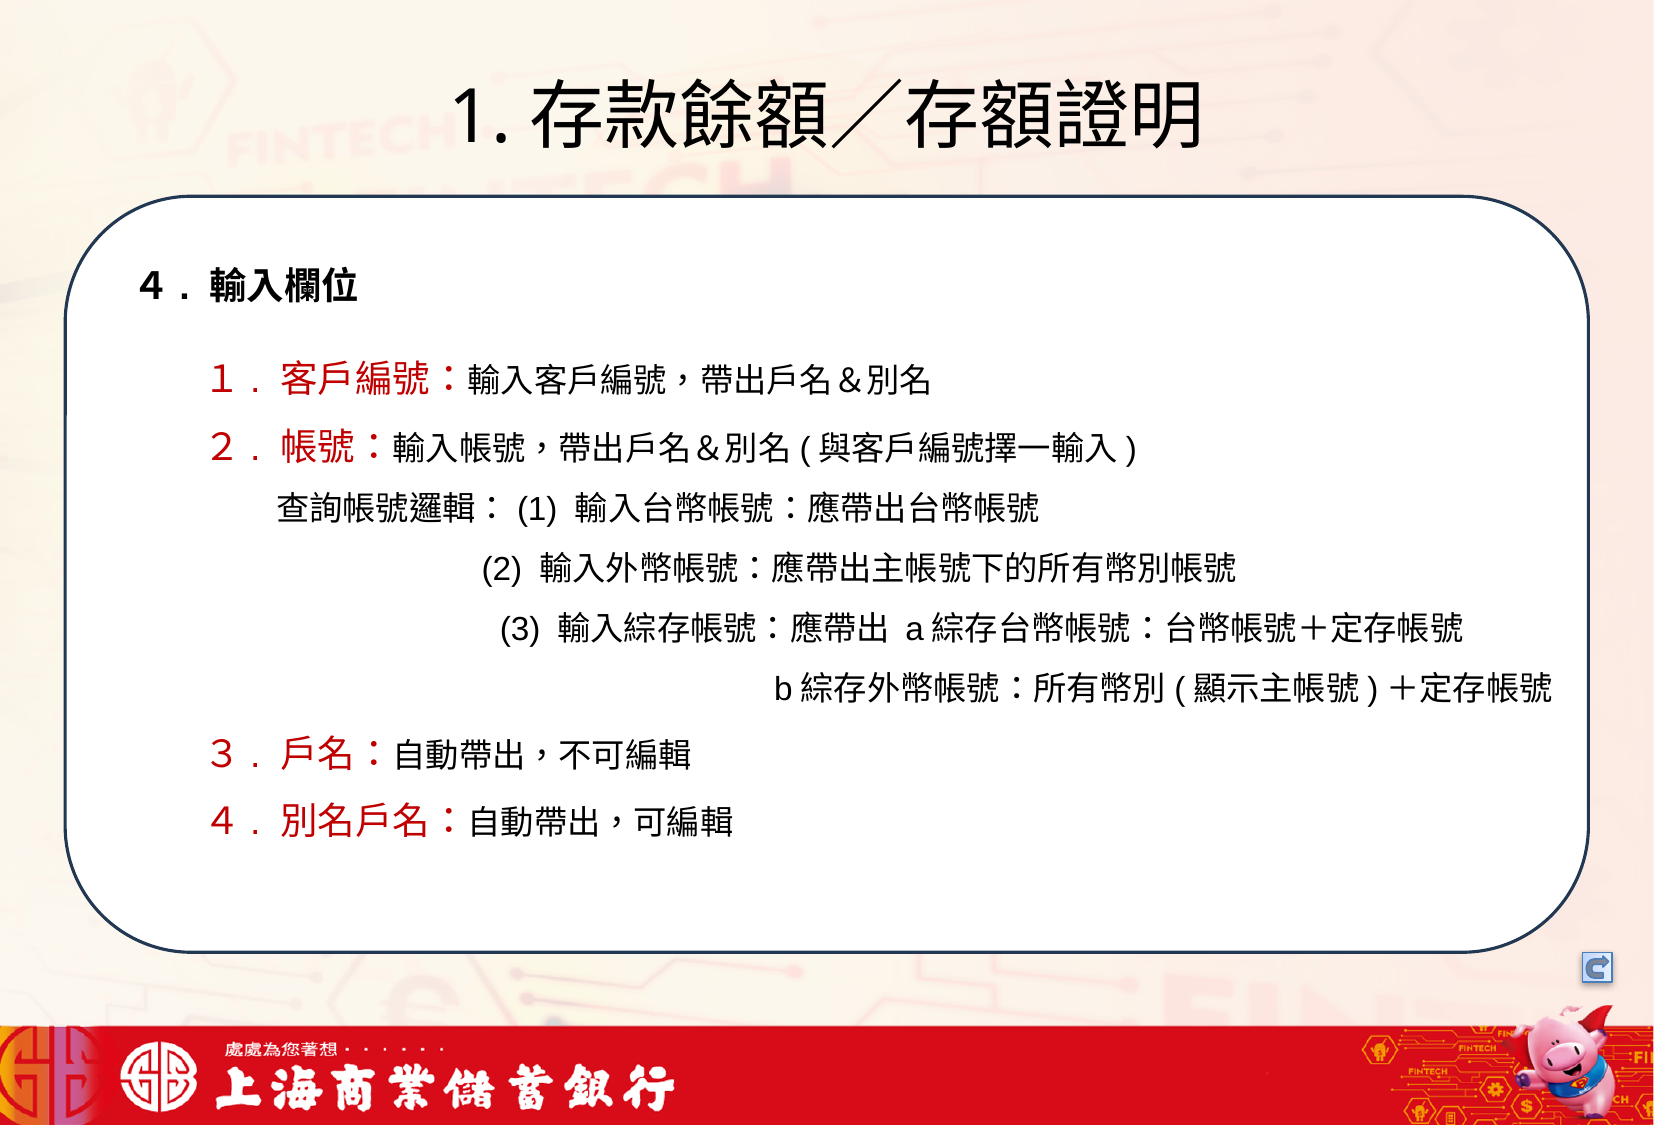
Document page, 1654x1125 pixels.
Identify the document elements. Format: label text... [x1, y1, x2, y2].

picture [0, 0, 1654, 1125]
text_box 我們可以將信用卡相關資料存在一個檔案中，將這些檔案中的文字進行詞向量的轉換，把文字轉成數字向量存在向量資料庫中，透過檢索器在向量資料庫搜尋與用戶問題最接近的資訊，透過生成器，生成最合適的答案回覆用戶 [63, 207, 1591, 955]
title 1.存款餘額／存額證明 [82, 19, 1571, 207]
text_box [1582, 952, 1613, 983]
text_box １. 客戶編號：輸入客戶編號，帶出戶名＆別名 ２. 帳號：輸入帳號，帶出戶名＆別名(與客戶編號擇一輸入) 查詢帳號邏輯：(1) 輸入台幣帳號：應帶出台幣帳號 (2) 輸入外幣帳號：應帶出主帳號下的所有幣別帳號 (3) 輸入綜存帳號：應帶出 a綜存台幣帳號：台幣帳號＋定存帳號 b綜存外幣帳號：所有幣別(顯示主帳號)＋定存帳號 ３. 戶名：自動帶出，不可編輯 ４. 別名戶名：自動帶出，可編輯 [188, 325, 1613, 850]
text_box ４. 輸入欄位 [118, 231, 1595, 314]
